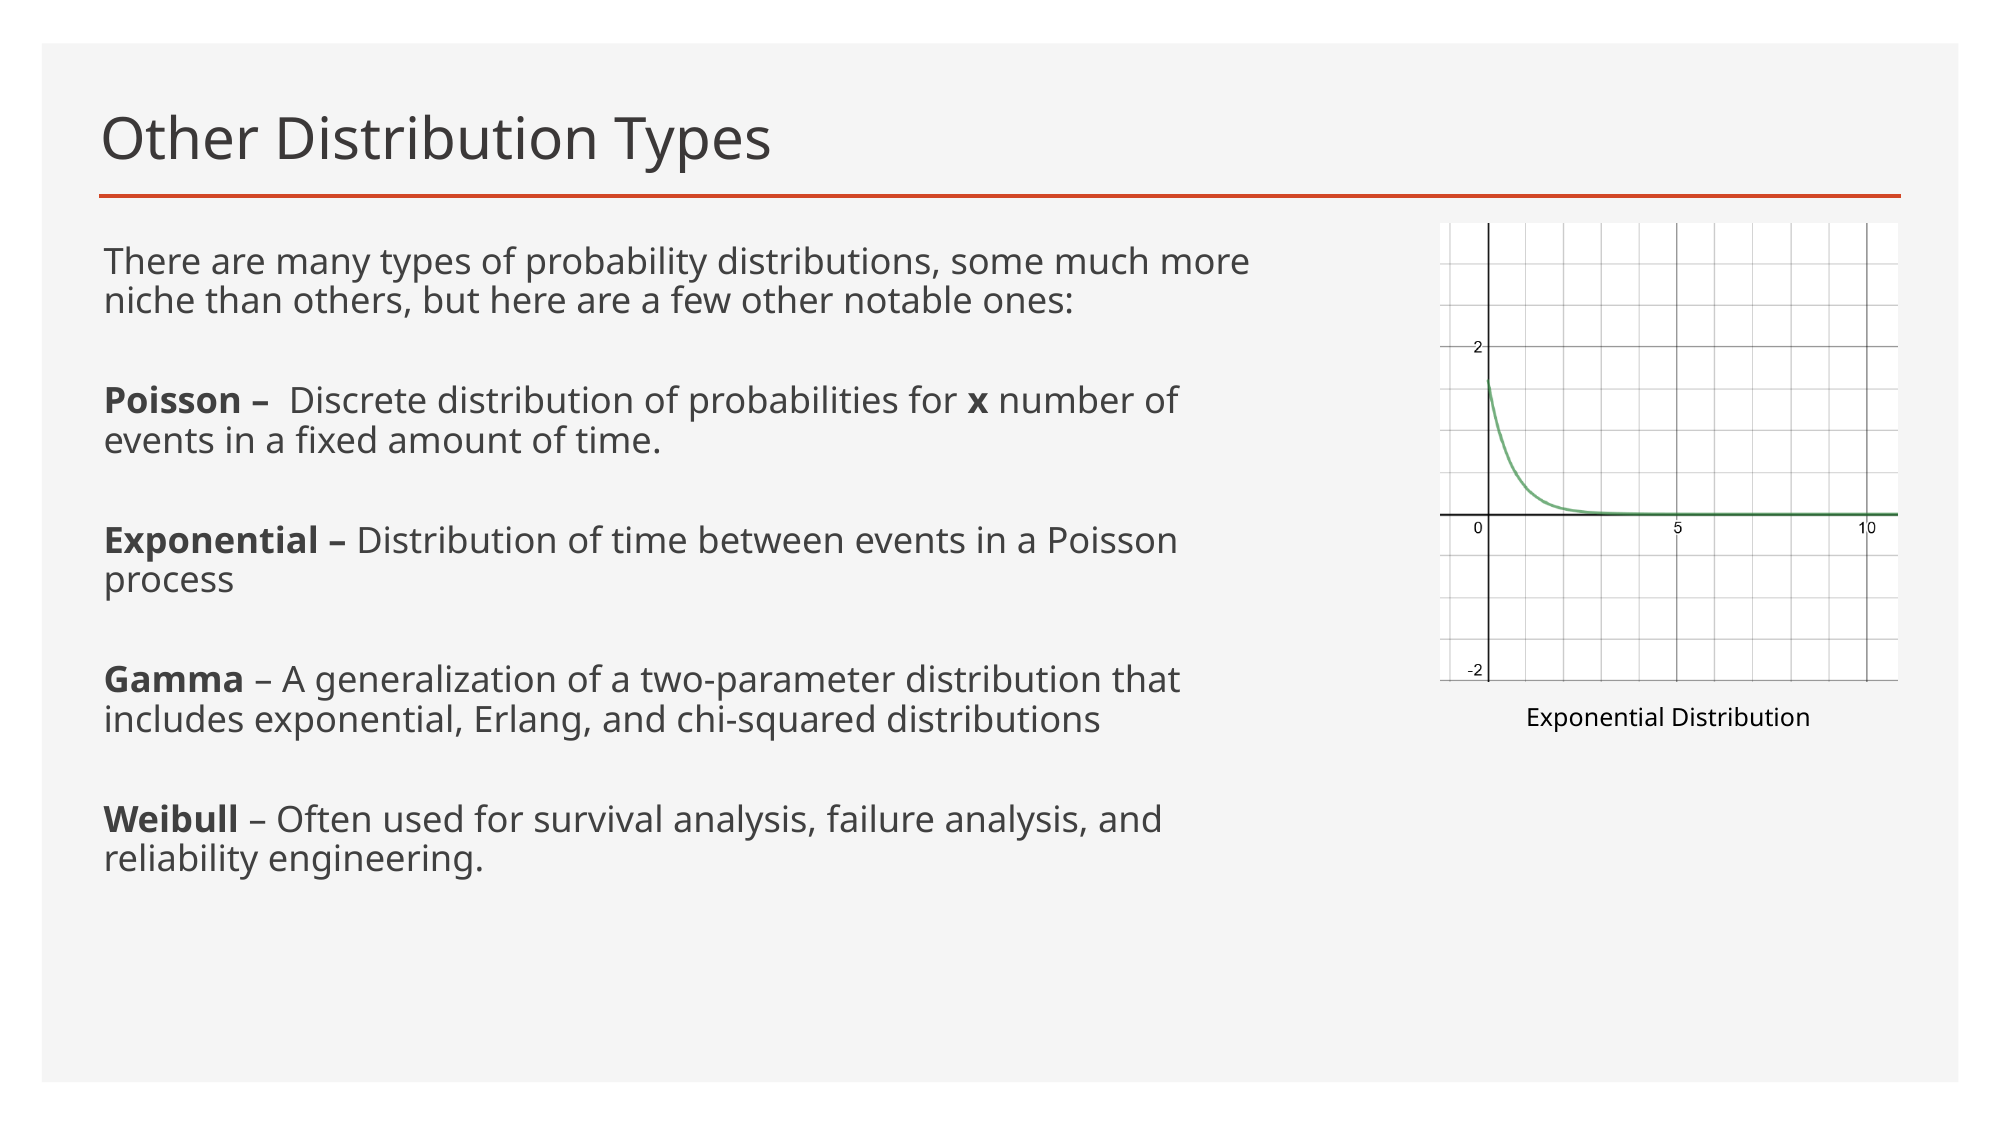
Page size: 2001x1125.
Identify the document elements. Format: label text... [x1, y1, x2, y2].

picture [1439, 223, 1898, 682]
title Other Distribution Types [85, 73, 1214, 179]
text_box Exponential Distribution [1511, 693, 1826, 739]
list There are many types of probability distributions, some much more niche than others, but here are a few other notable ones: Poisson – Discrete distribution of probabilities for x number of events in a fixed amount of time. Exponential – Distribution of time between events in a Poisson process Gamma – A generalization of a two-parameter distribution that includes exponential, Erlang, and chi-squared distributions Weibull – Often used for survival analysis, failure analysis, and reliability engineering. [88, 235, 1313, 888]
